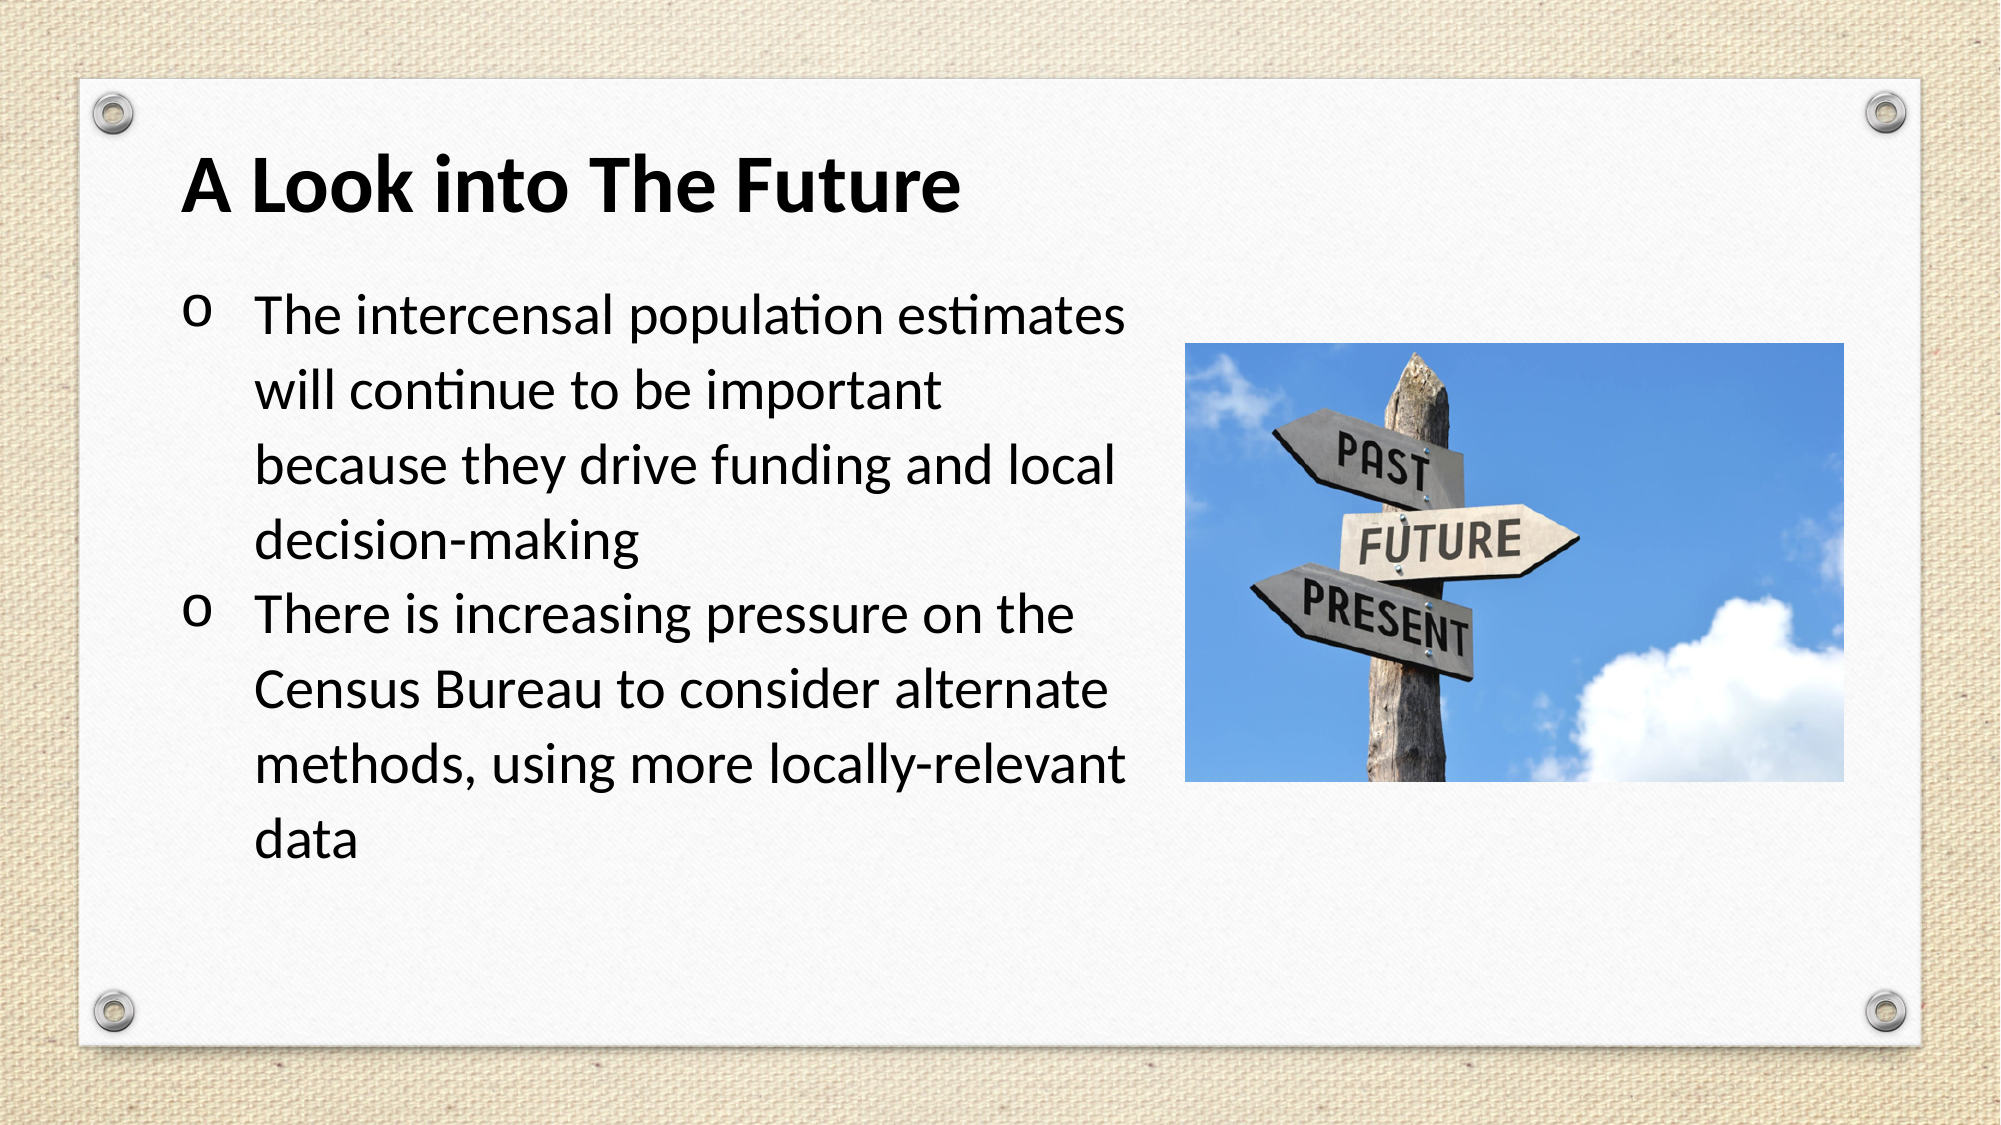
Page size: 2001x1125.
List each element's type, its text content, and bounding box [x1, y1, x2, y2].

picture [0, 0, 2001, 1125]
text_box A Look into The Future [167, 122, 1014, 237]
text_box The intercensal population estimates will continue to be important because they drive funding and local decision-making There is increasing pressure on the Census Bureau to consider alternate methods, using more locally-relevant data [90, 264, 1150, 878]
